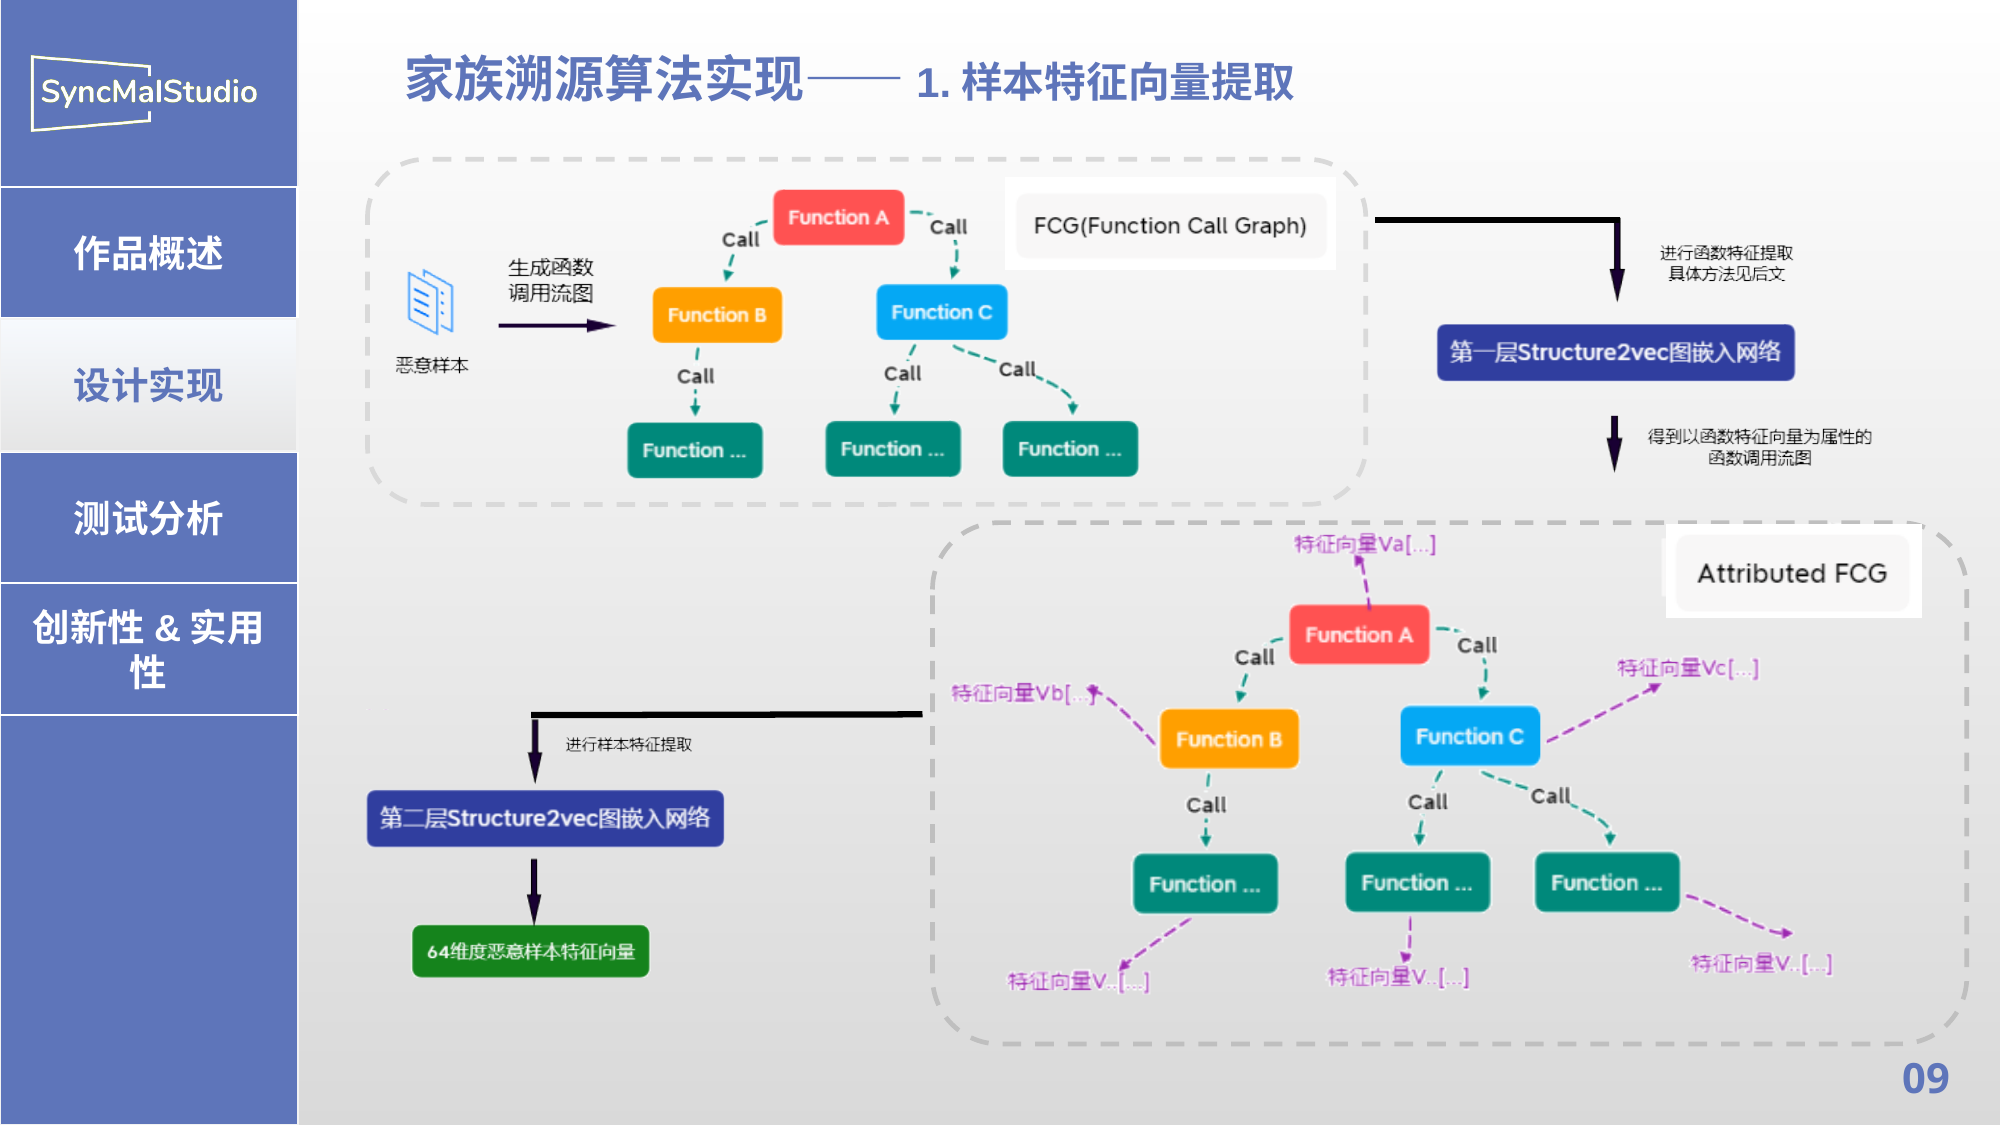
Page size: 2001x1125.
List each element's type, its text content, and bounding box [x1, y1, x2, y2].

picture [395, 173, 1336, 491]
text_box [0, 716, 299, 1125]
text_box 设计实现 [0, 318, 299, 452]
text_box 家族溯源算法实现——1.样本特征向量提取 [389, 39, 1457, 115]
text_box [366, 158, 1367, 506]
picture [764, 522, 1947, 1006]
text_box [1186, 215, 1967, 391]
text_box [297, 709, 923, 1028]
text_box 创新性&实用性 [0, 582, 299, 716]
text_box 测试分析 [0, 452, 299, 582]
picture [28, 52, 270, 134]
text_box [0, 0, 299, 186]
text_box 09 [1887, 1044, 1979, 1109]
picture [1429, 407, 1903, 484]
text_box [937, 540, 1968, 1046]
text_box 作品概述 [0, 186, 299, 318]
